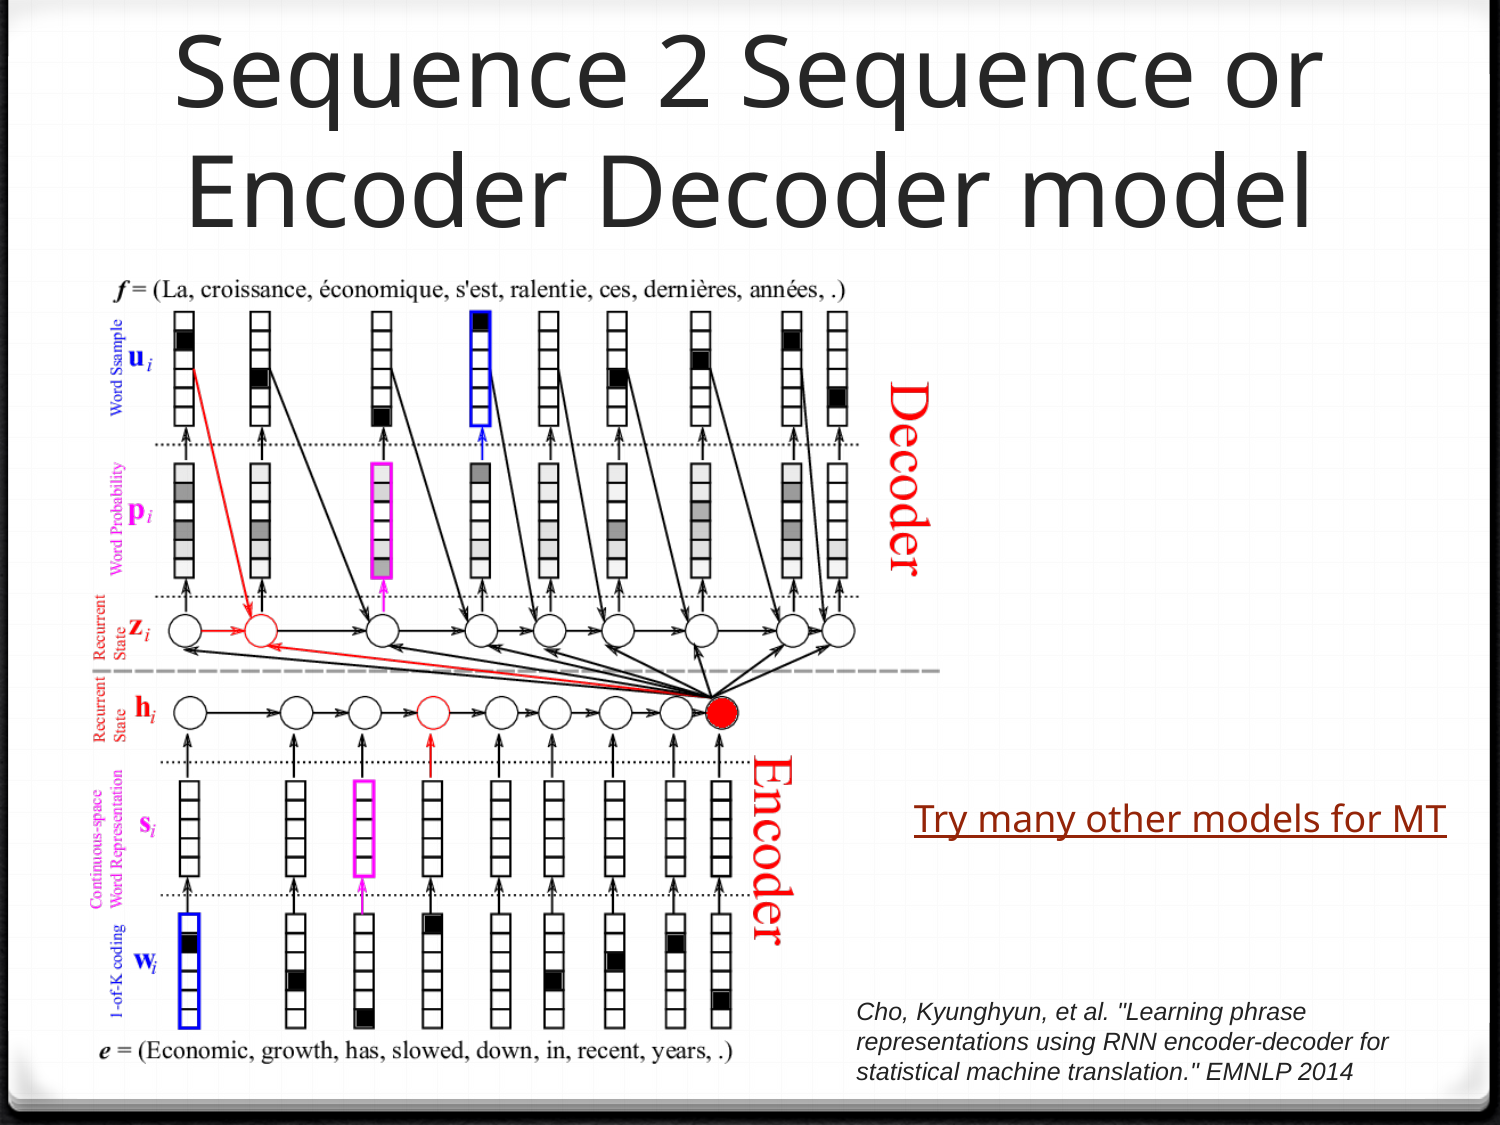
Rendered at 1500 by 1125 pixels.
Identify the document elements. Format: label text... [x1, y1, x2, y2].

text_box Cho, Kyunghyun, et al. "Learning phrase representations using RNN encoder-decoder for statistical machine translation." EMNLP 2014 [841, 987, 1463, 1093]
text_box Try many other models for MT [946, 787, 1462, 854]
text_box Sequence 2 Sequence or Encoder Decoder model [90, 29, 1410, 225]
picture [0, 0, 1500, 1125]
